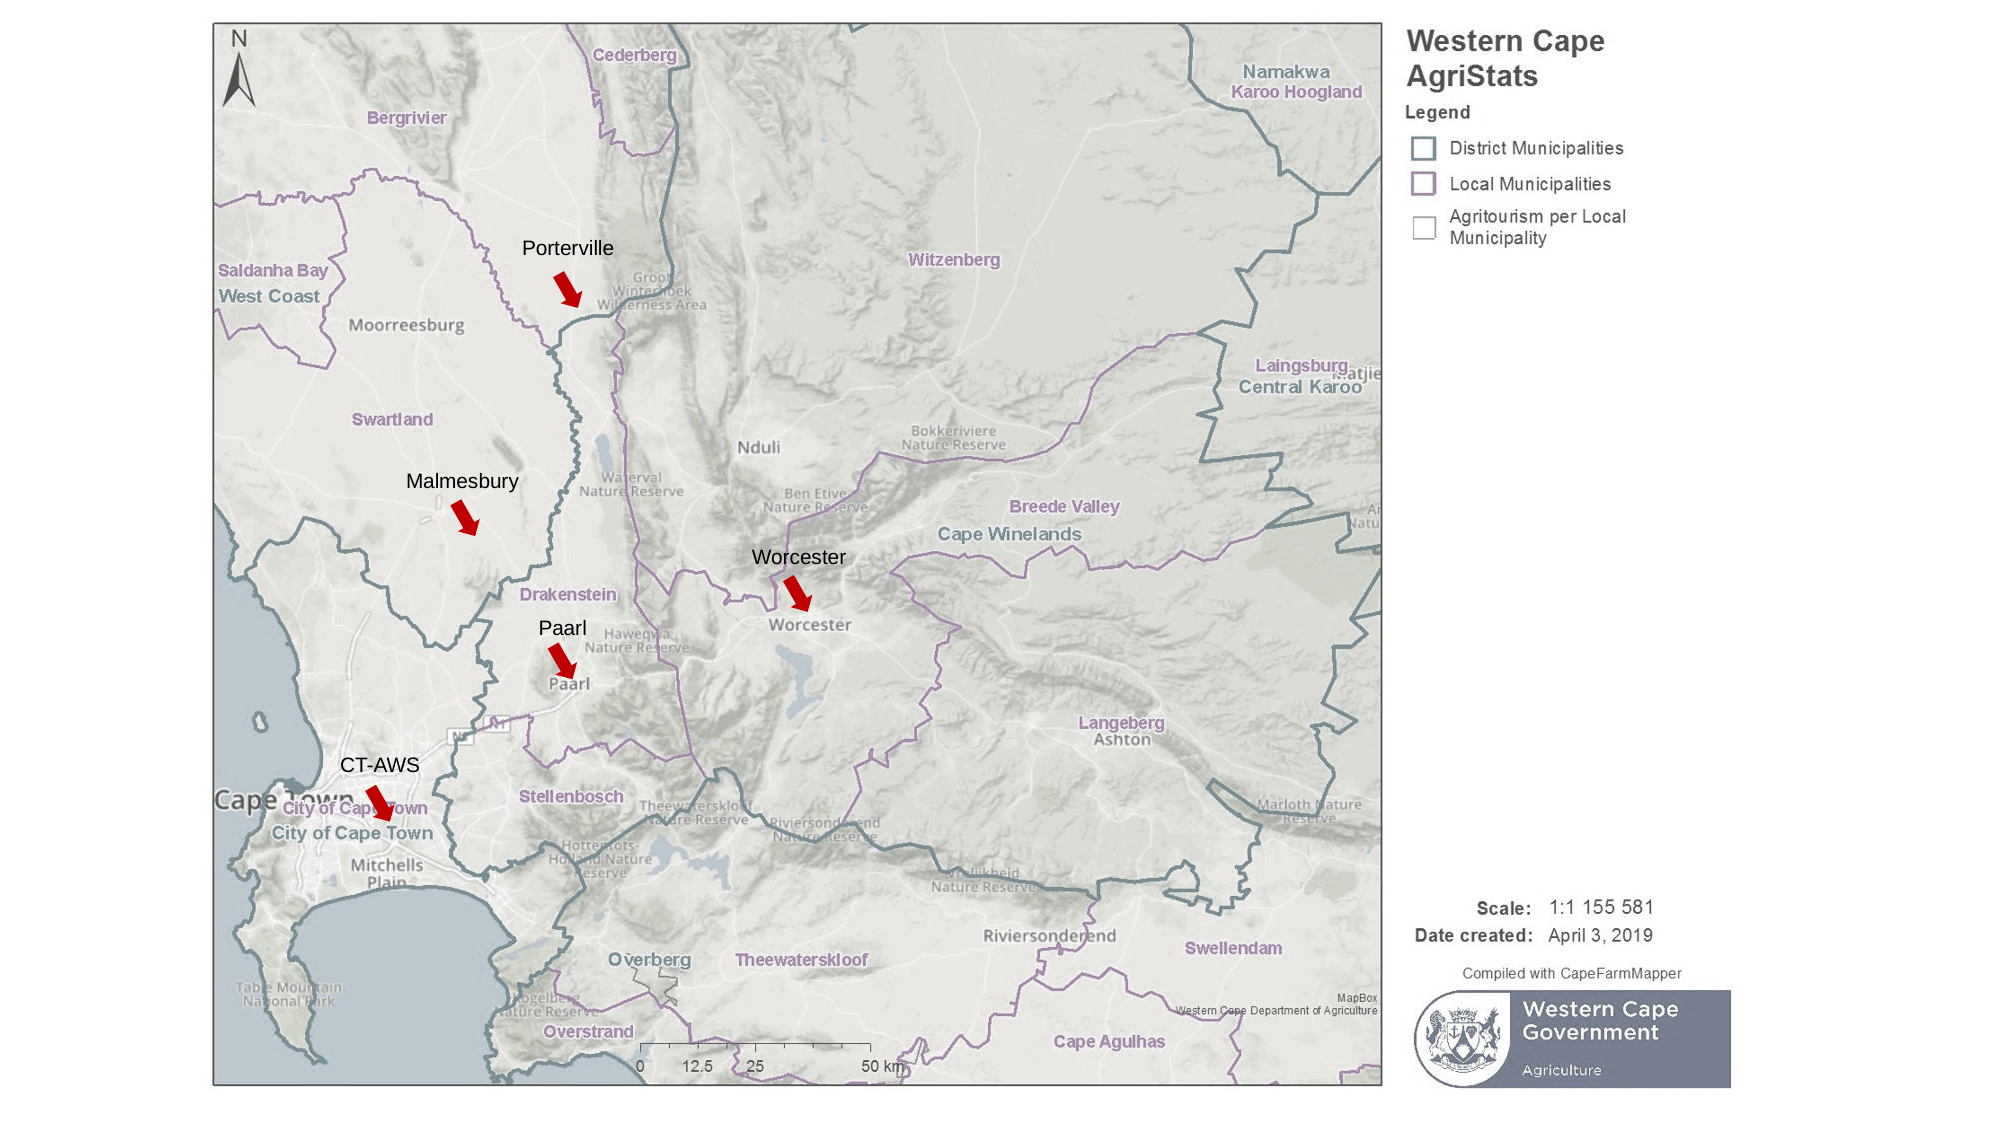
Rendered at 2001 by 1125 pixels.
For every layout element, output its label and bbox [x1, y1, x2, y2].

picture [190, 0, 1767, 1114]
